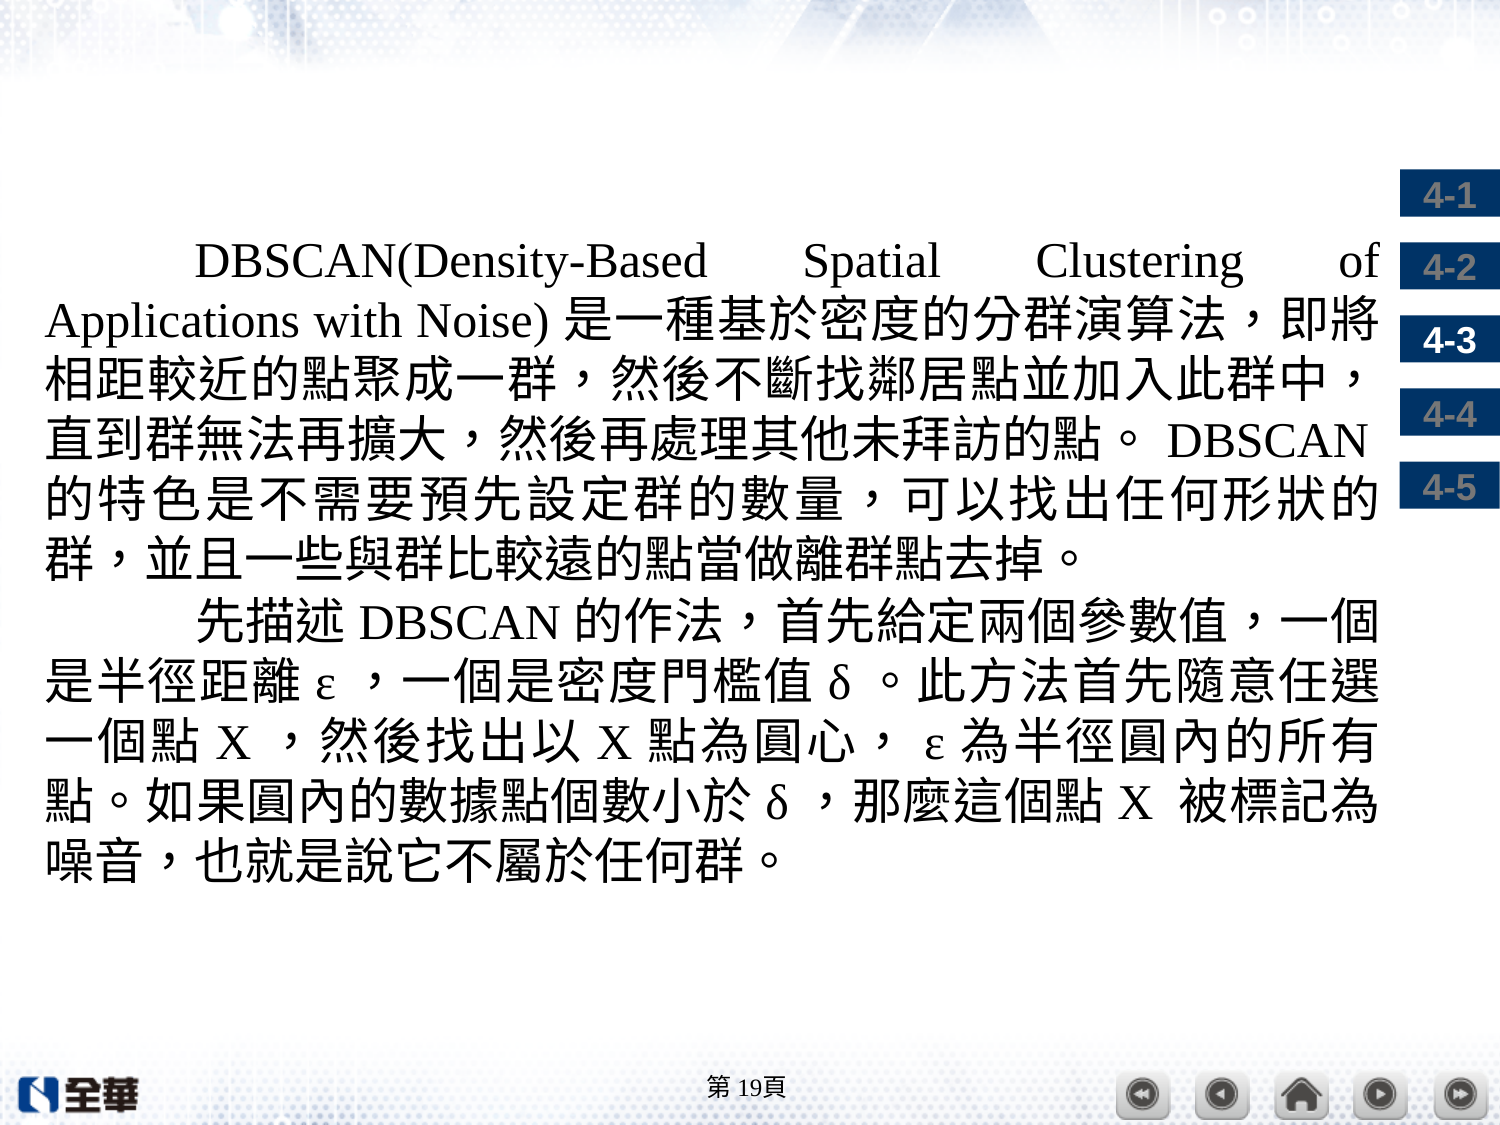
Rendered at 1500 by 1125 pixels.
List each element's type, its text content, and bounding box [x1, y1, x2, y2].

picture [0, 0, 1500, 1125]
list DBSCAN(Density-Based Spatial Clustering of Applications with Noise)是一種基於密度的分群演算法，即將相距較近的點聚成一群，然後不斷找鄰居點並加入此群中，直到群無法再擴大，然後再處理其他未拜訪的點。DBSCAN的特色是不需要預先設定群的數量，可以找出任何形狀的群，並且一些與群比較遠的點當做離群點去掉。 先描述DBSCAN的作法，首先給定兩個參數值，一個是半徑距離ε，一個是密度門檻值δ。此方法首先隨意任選一個點X，然後找出以X點為圓心，ε為半徑圓內的所有點。如果圓內的數據點個數小於δ，那麼這個點X 被標記為噪音，也就是說它不屬於任何群。 [29, 219, 1397, 1048]
